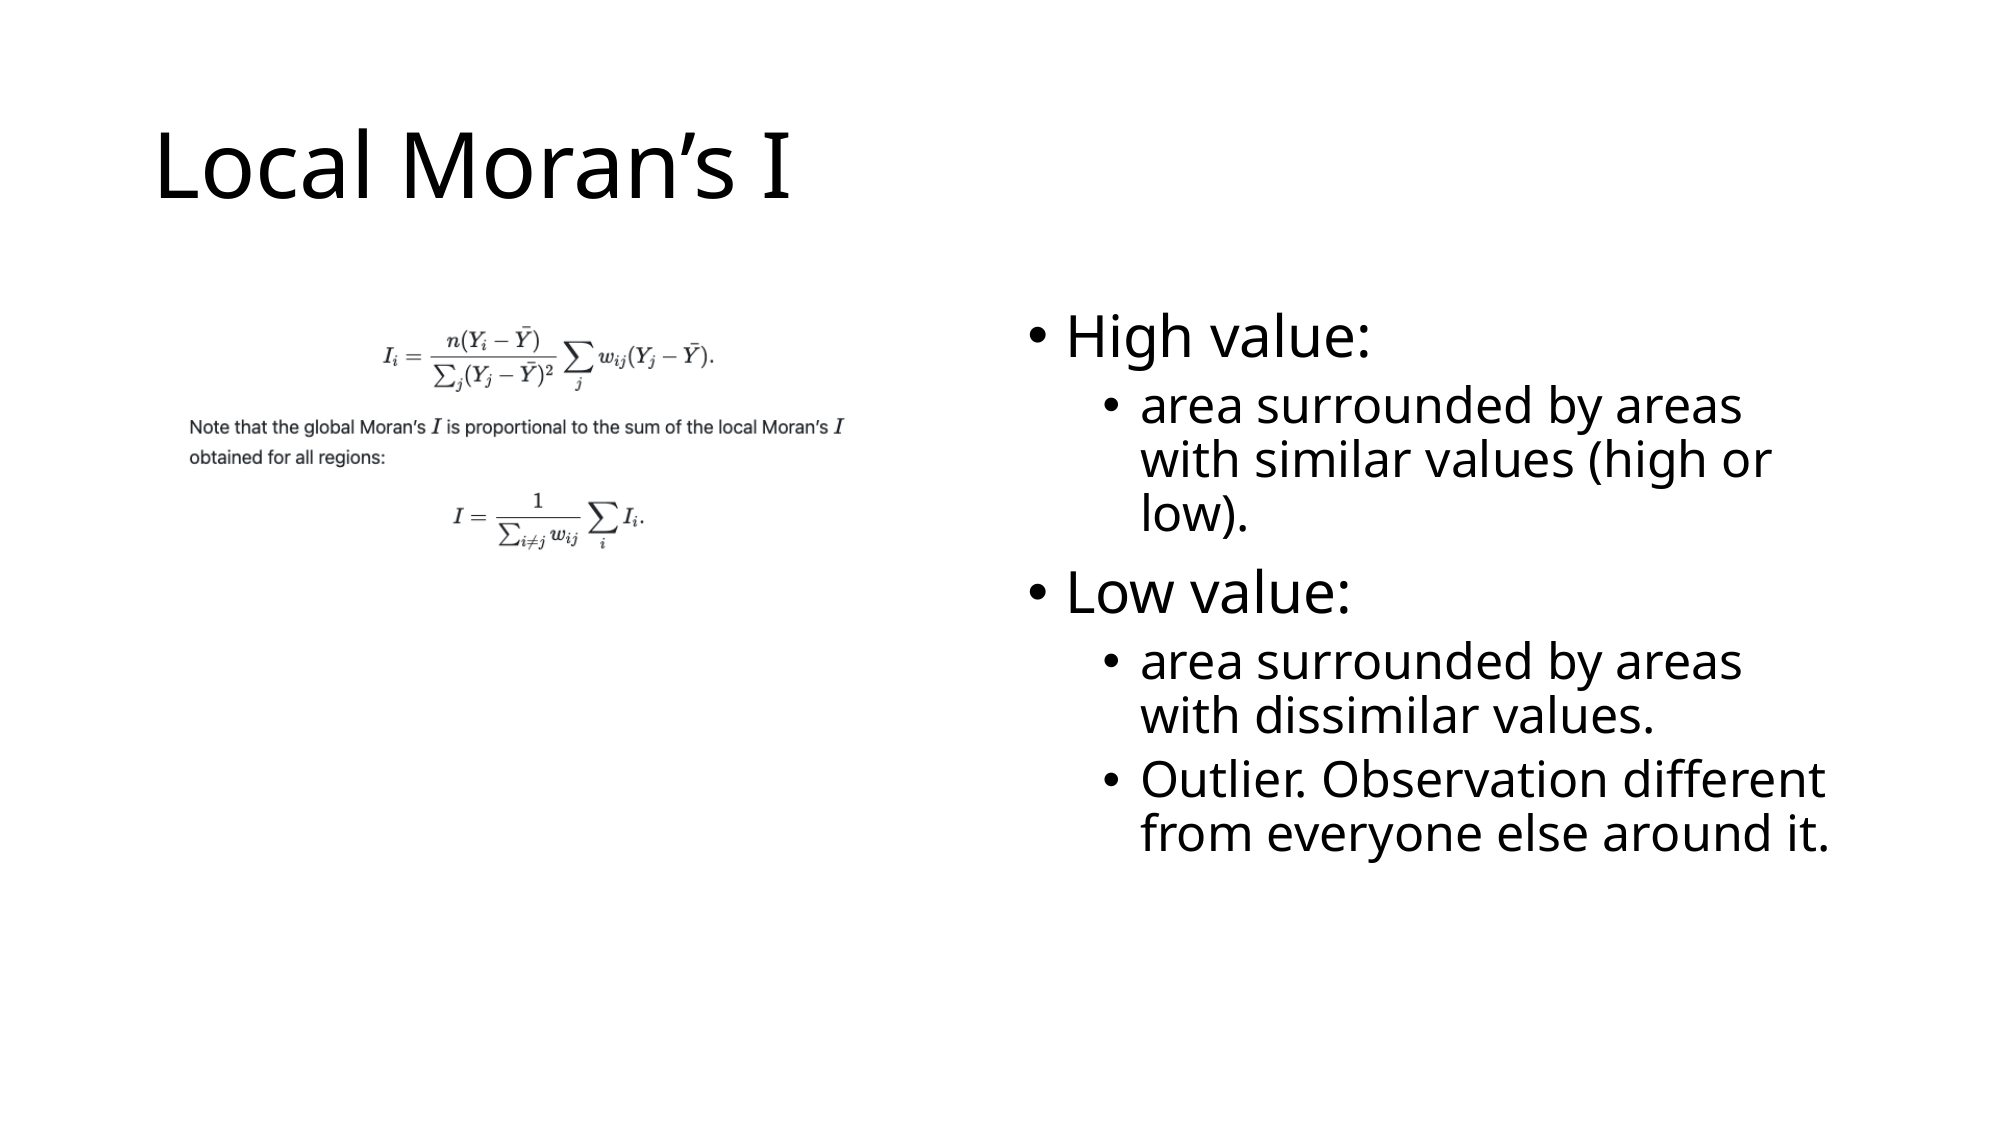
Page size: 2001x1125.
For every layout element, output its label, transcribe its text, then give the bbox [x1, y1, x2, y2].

title Local Moran’s I [137, 59, 1863, 278]
list High value: area surrounded by areas with similar values (high or low). Low value: area surrounded by areas with dissimilar values. Outlier. Observation different from everyone else around it. [1012, 299, 1863, 1014]
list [166, 316, 939, 563]
